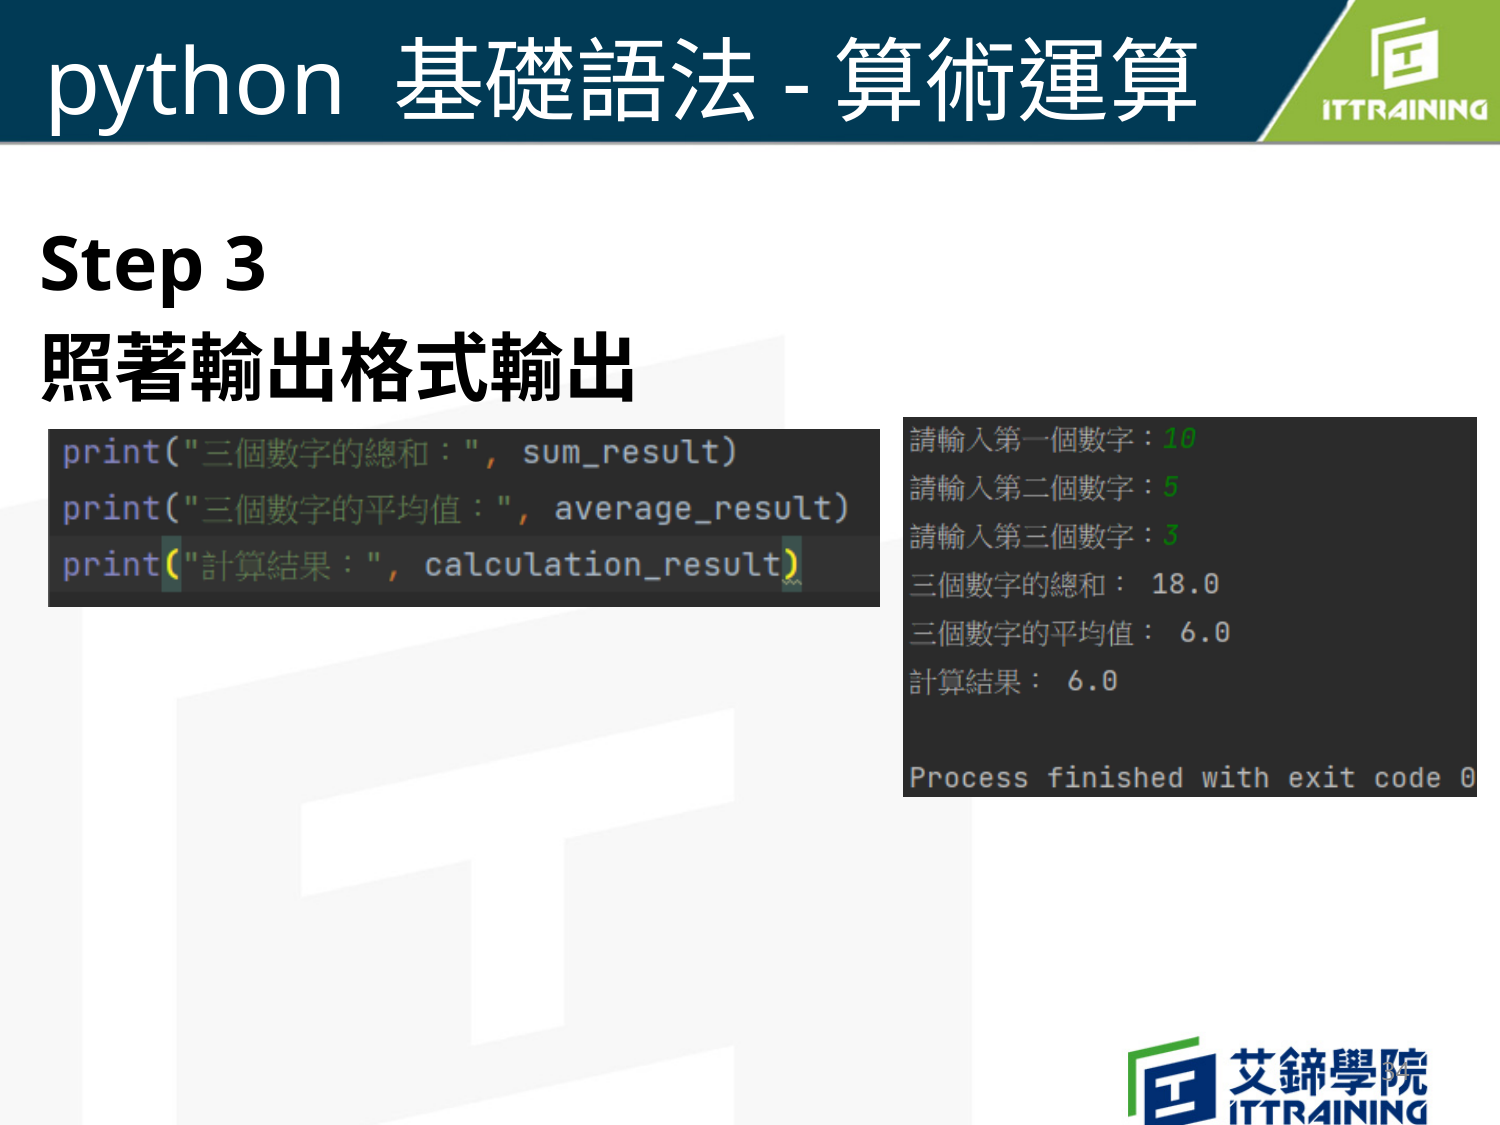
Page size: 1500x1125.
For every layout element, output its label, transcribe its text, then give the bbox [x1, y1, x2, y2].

slide_number 34 [1074, 1042, 1425, 1103]
picture [0, 0, 1500, 1125]
title python 基礎語法-算術運算 [29, 0, 1380, 172]
list Step 3 照著輸出格式輸出 [24, 208, 1375, 1083]
